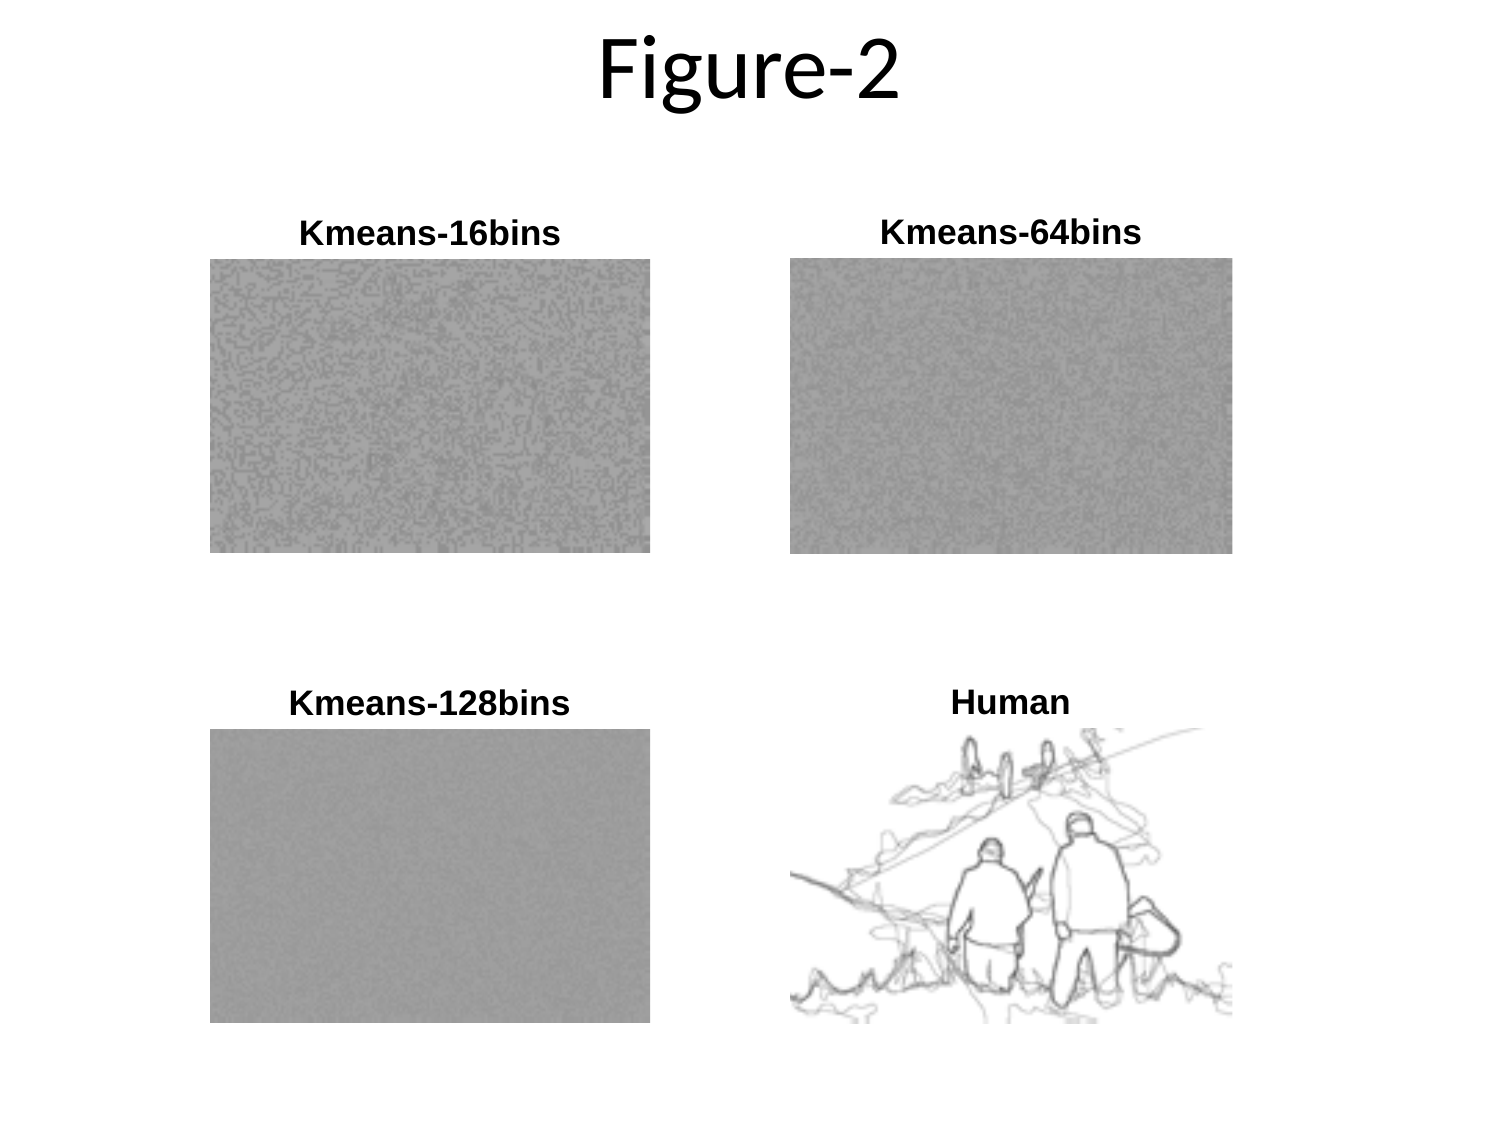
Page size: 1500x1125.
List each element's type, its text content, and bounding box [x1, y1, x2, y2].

picture [37, 162, 1356, 1125]
text_box Figure-2 [74, 0, 1425, 150]
